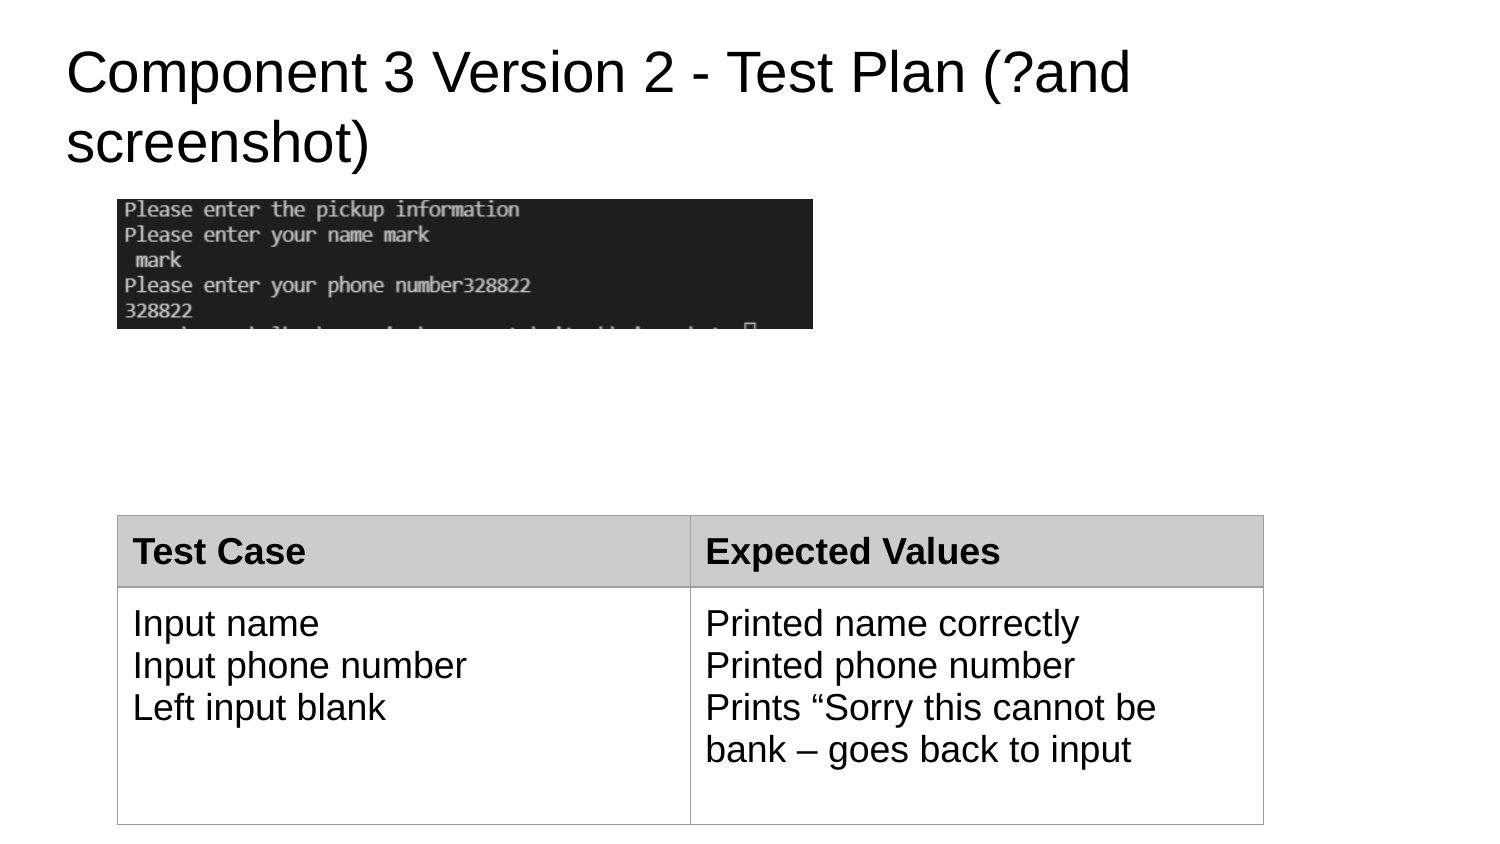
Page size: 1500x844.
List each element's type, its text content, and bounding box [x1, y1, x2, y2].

title Component 3 Version 2 - Test Plan (?and screenshot) [51, 19, 1449, 114]
table_header Expected Values [691, 516, 1263, 586]
table_cell Printed name correctly Printed phone number Prints “Sorry this cannot be bank – goes back to input [691, 588, 1263, 824]
table_header Test Case [118, 516, 690, 586]
picture [117, 199, 813, 329]
table_cell Input name Input phone number Left input blank [118, 588, 690, 824]
